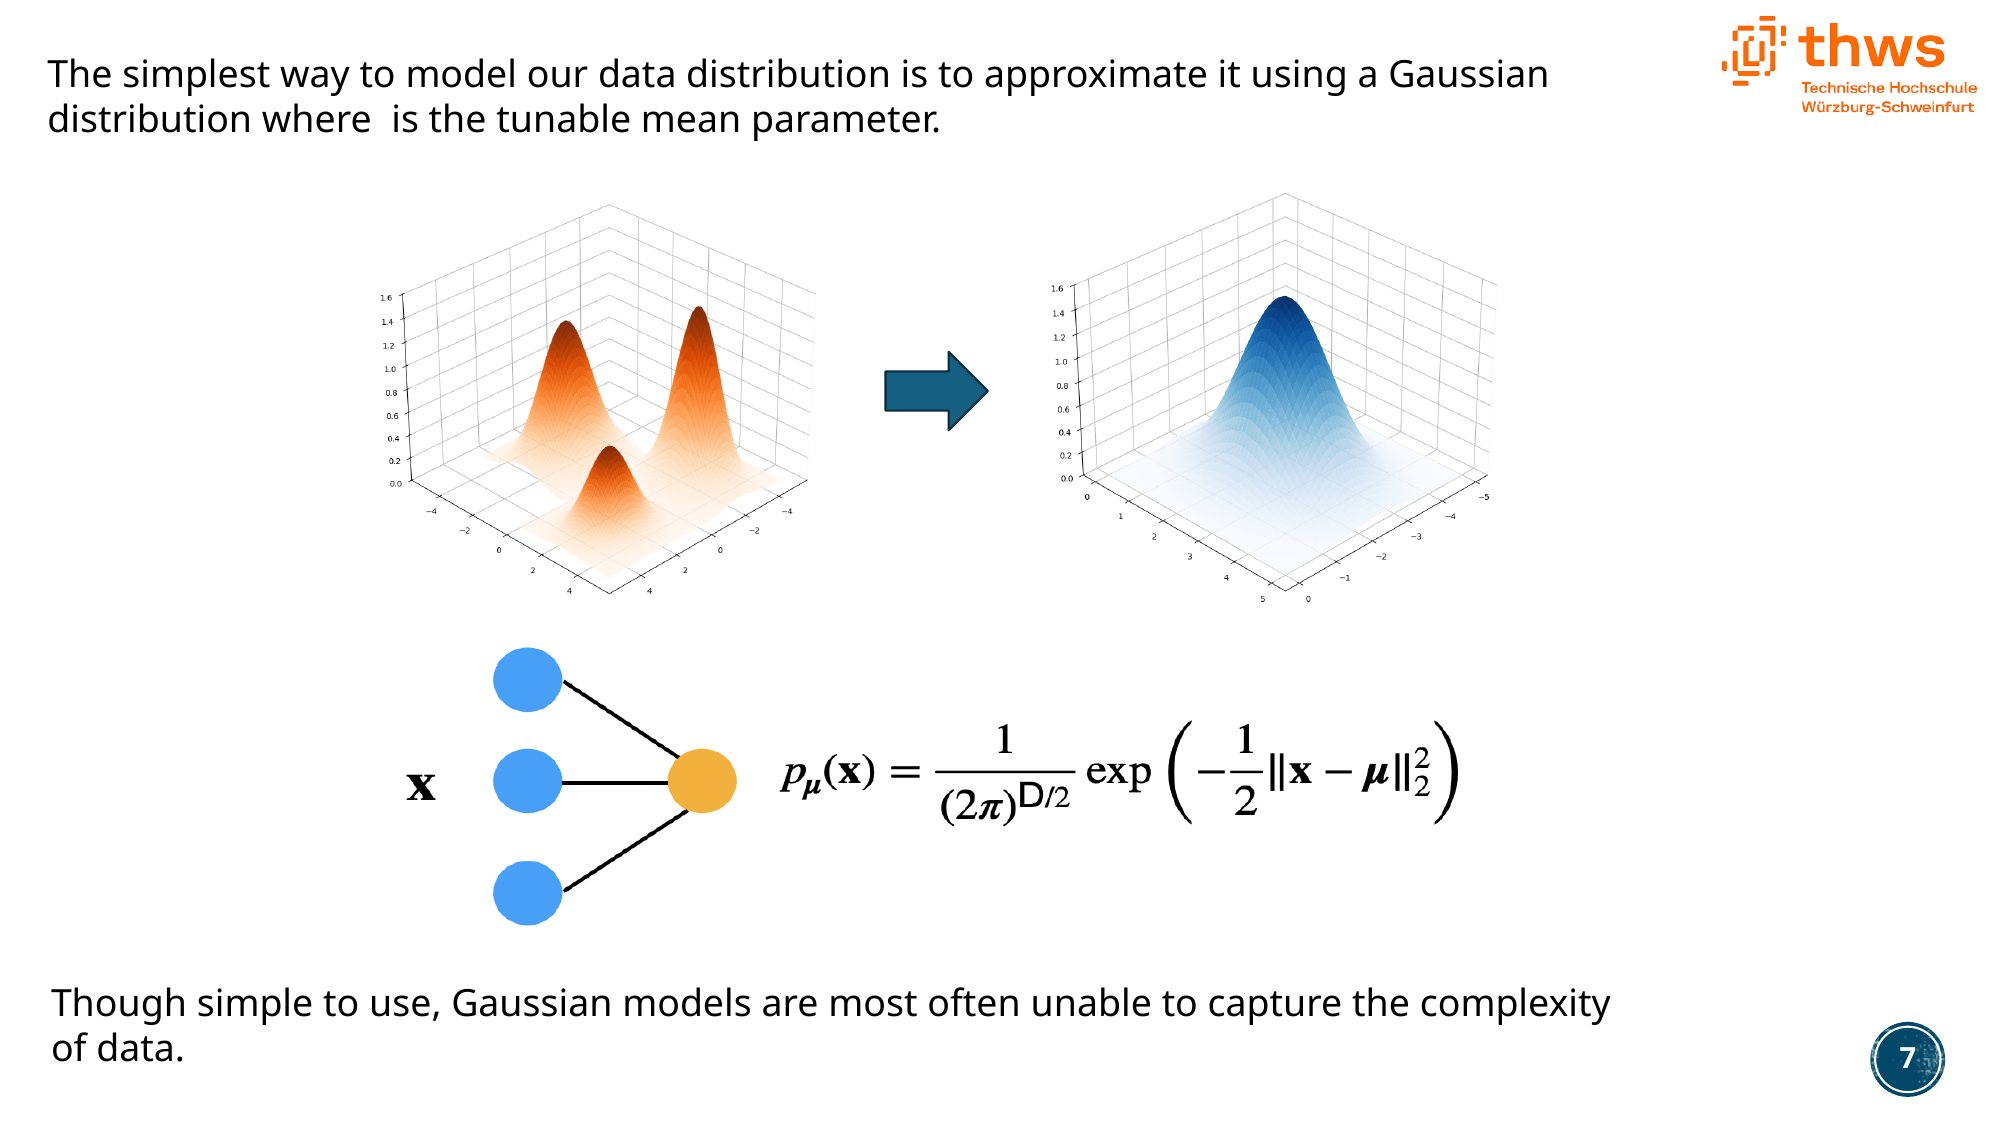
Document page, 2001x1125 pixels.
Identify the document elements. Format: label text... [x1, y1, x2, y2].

picture [1034, 181, 1523, 606]
picture [1705, 0, 1999, 135]
slide_number 7 [1855, 1028, 1961, 1089]
picture [351, 178, 839, 610]
text_box Though simple to use, Gaussian models are most often unable to capture the complexity of data. [36, 972, 1628, 1077]
picture [397, 633, 1476, 942]
text_box [884, 350, 989, 432]
